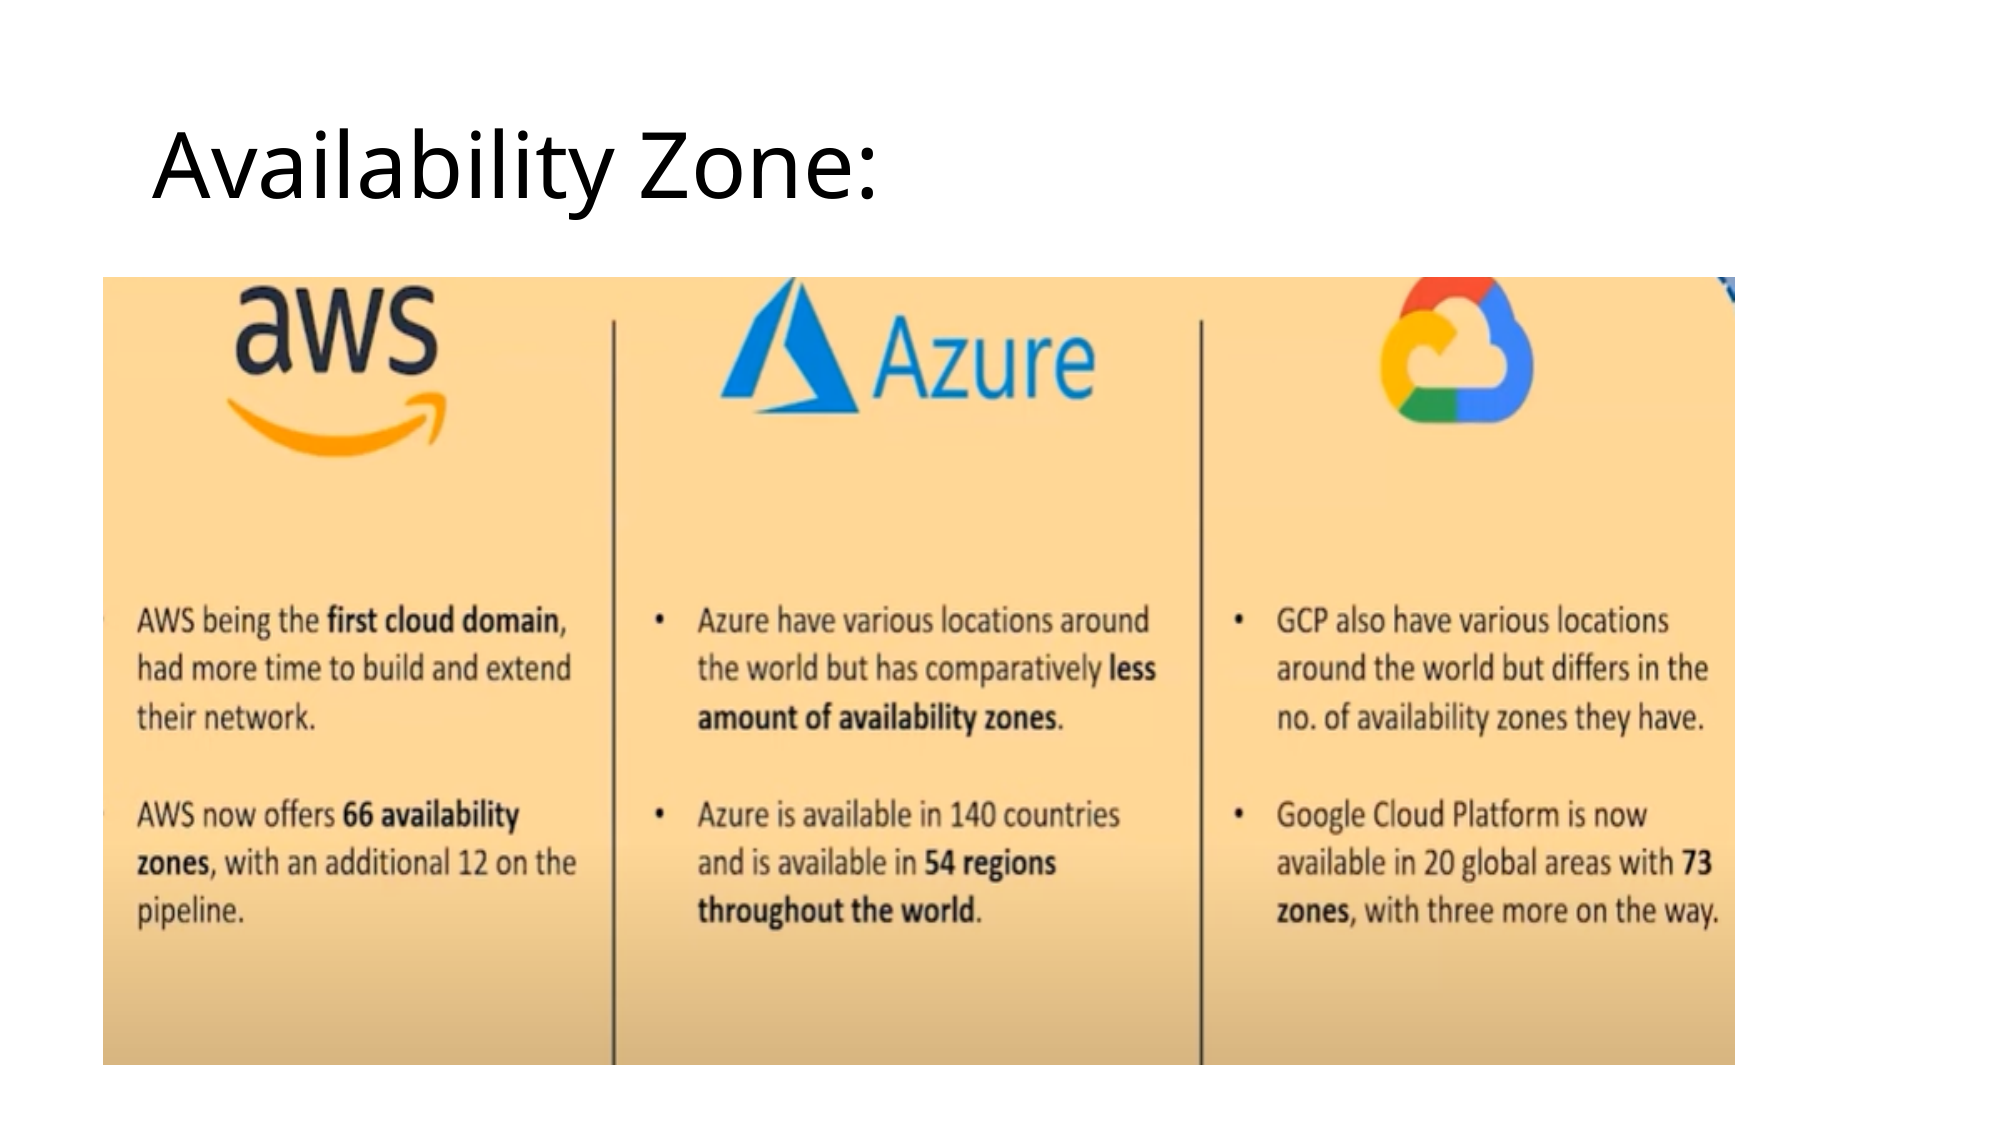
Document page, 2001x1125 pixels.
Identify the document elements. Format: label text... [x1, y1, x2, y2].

title Availability Zone: [137, 59, 1863, 278]
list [103, 277, 1735, 1066]
